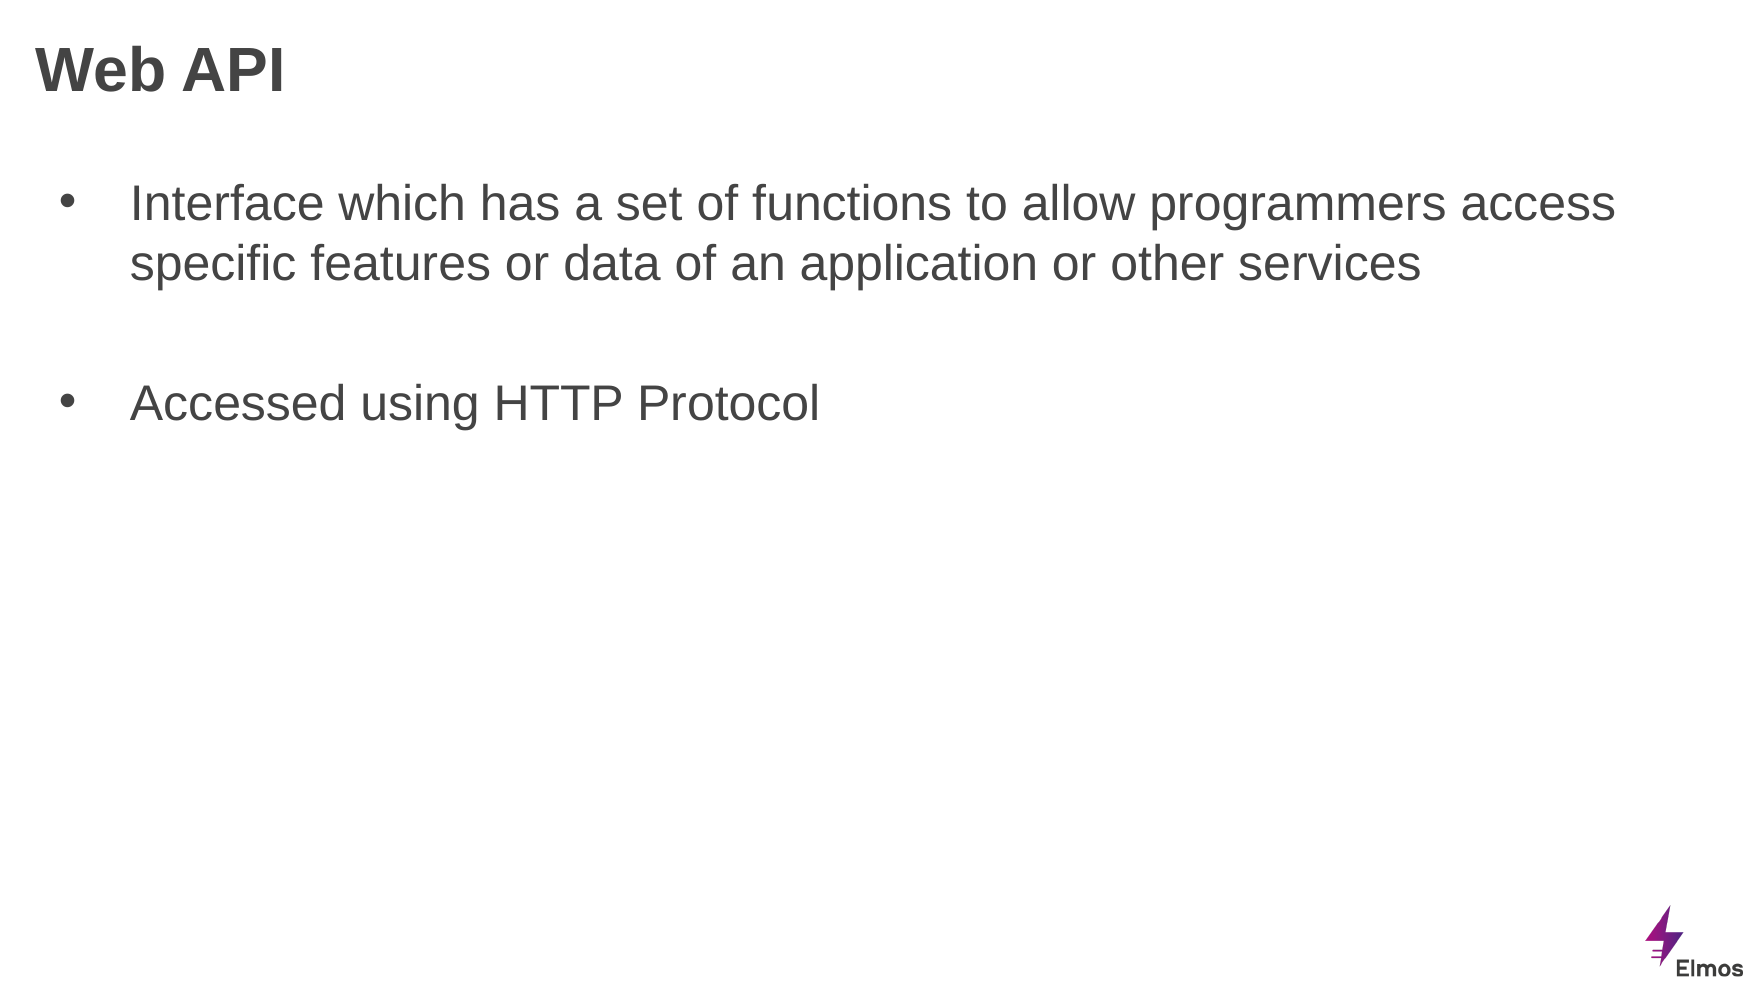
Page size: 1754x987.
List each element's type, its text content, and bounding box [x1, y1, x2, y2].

list Interface which has a set of functions to allow programmers access specific features or data of an application or other services Accessed using HTTP Protocol [59, 170, 1721, 958]
picture [1645, 905, 1743, 977]
title Web API [35, 29, 1721, 133]
